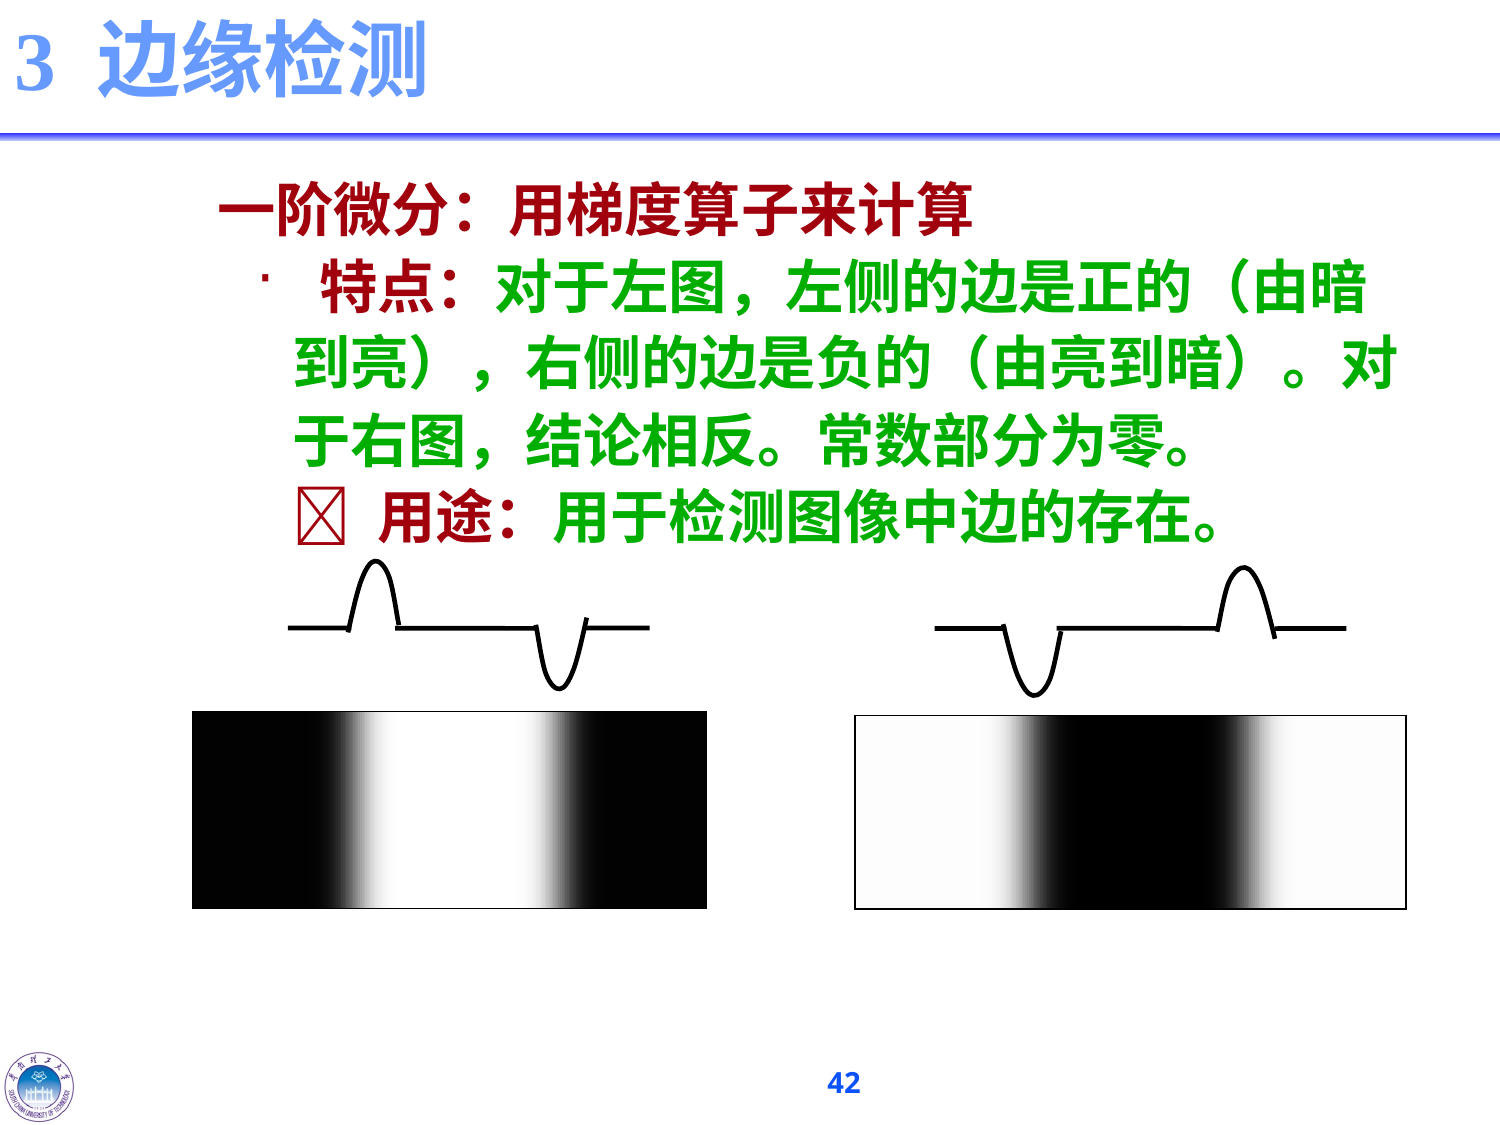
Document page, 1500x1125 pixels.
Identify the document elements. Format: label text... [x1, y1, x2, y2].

picture [3, 1051, 75, 1123]
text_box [127, 158, 1439, 909]
title 3 边缘检测 [0, 9, 1500, 117]
